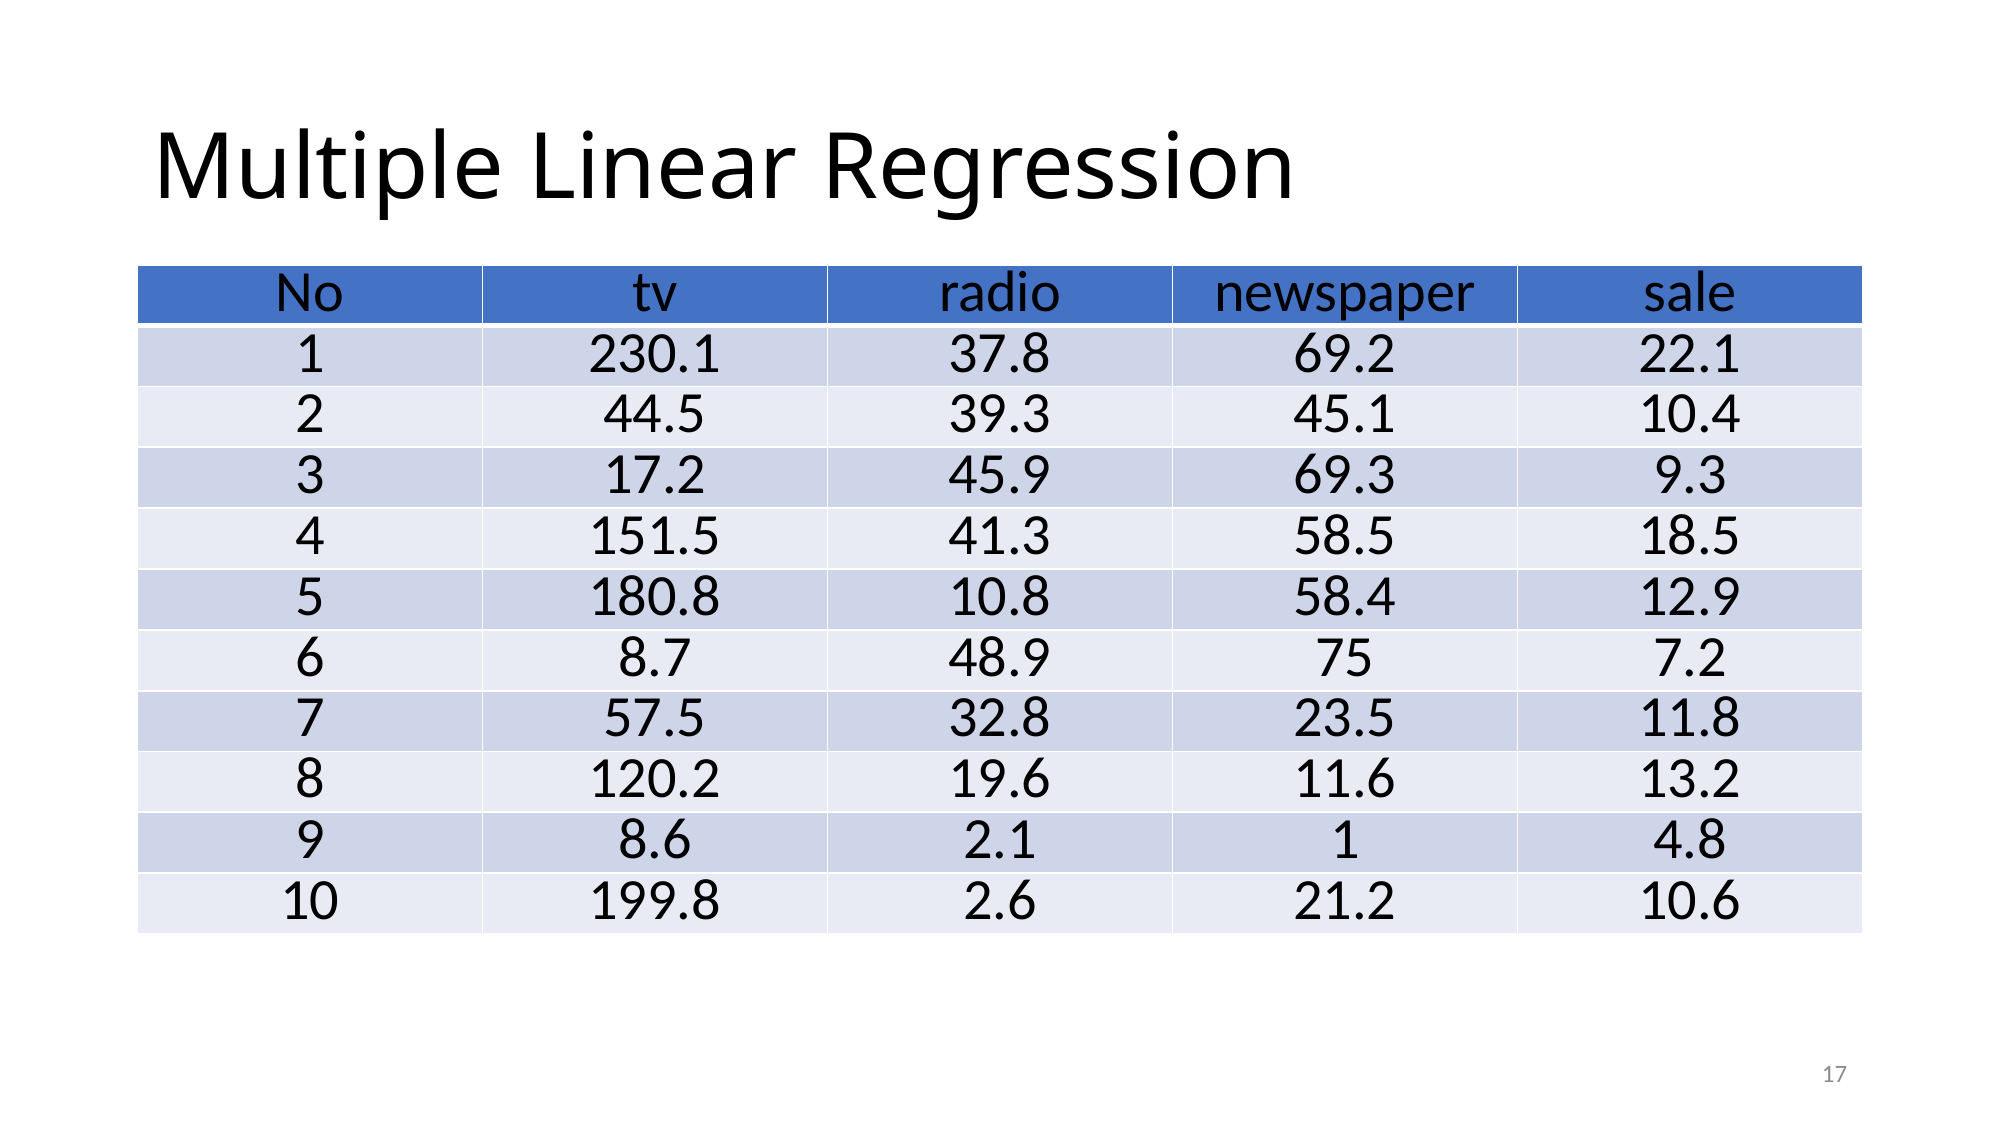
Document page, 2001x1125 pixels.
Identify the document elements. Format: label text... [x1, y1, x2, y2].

table_cell 2.1 [828, 813, 1172, 872]
slide_number 17 [1412, 1042, 1863, 1103]
table_cell 44.5 [483, 387, 827, 446]
table_cell 199.8 [483, 874, 827, 933]
table_cell 12.9 [1518, 570, 1862, 629]
table_cell 21.2 [1173, 874, 1517, 933]
table_cell 10.8 [828, 570, 1172, 629]
table_cell 39.3 [828, 387, 1172, 446]
table_cell 10.4 [1518, 387, 1862, 446]
table_cell 4 [138, 509, 482, 568]
table_cell 17.2 [483, 448, 827, 507]
table_cell 7.2 [1518, 631, 1862, 690]
table_cell 37.8 [828, 328, 1172, 386]
table_cell 9 [138, 813, 482, 872]
table_cell 8 [138, 752, 482, 811]
table_cell 1 [138, 328, 482, 386]
table_cell 45.9 [828, 448, 1172, 507]
table_cell 69.3 [1173, 448, 1517, 507]
table_cell 1 [1173, 813, 1517, 872]
table_cell 151.5 [483, 509, 827, 568]
table_cell 75 [1173, 631, 1517, 690]
table_cell 18.5 [1518, 509, 1862, 568]
table_cell 58.5 [1173, 509, 1517, 568]
table_cell 7 [138, 692, 482, 751]
table_cell 45.1 [1173, 387, 1517, 446]
table_header sale [1518, 266, 1862, 323]
table_cell 13.2 [1518, 752, 1862, 811]
table_cell 23.5 [1173, 692, 1517, 751]
table_cell 57.5 [483, 692, 827, 751]
table_header newspaper [1173, 266, 1517, 323]
table_cell 8.7 [483, 631, 827, 690]
table_cell 22.1 [1518, 328, 1862, 386]
table_header No [138, 266, 482, 323]
table_cell 5 [138, 570, 482, 629]
table_cell 6 [138, 631, 482, 690]
table_header radio [828, 266, 1172, 323]
table_cell 41.3 [828, 509, 1172, 568]
table_cell 180.8 [483, 570, 827, 629]
table_cell 8.6 [483, 813, 827, 872]
table_cell 10 [138, 874, 482, 933]
table_header tv [483, 266, 827, 323]
table_cell 11.8 [1518, 692, 1862, 751]
table_cell 2 [138, 387, 482, 446]
table_cell 19.6 [828, 752, 1172, 811]
table_cell 11.6 [1173, 752, 1517, 811]
table_cell 9.3 [1518, 448, 1862, 507]
table_cell 48.9 [828, 631, 1172, 690]
table_cell 2.6 [828, 874, 1172, 933]
title Multiple Linear Regression [137, 59, 1863, 264]
table_cell 58.4 [1173, 570, 1517, 629]
table_cell 4.8 [1518, 813, 1862, 872]
table_cell 10.6 [1518, 874, 1862, 933]
table_cell 120.2 [483, 752, 827, 811]
table_cell 32.8 [828, 692, 1172, 751]
table_cell 3 [138, 448, 482, 507]
table_cell 69.2 [1173, 328, 1517, 386]
table_cell 230.1 [483, 328, 827, 386]
